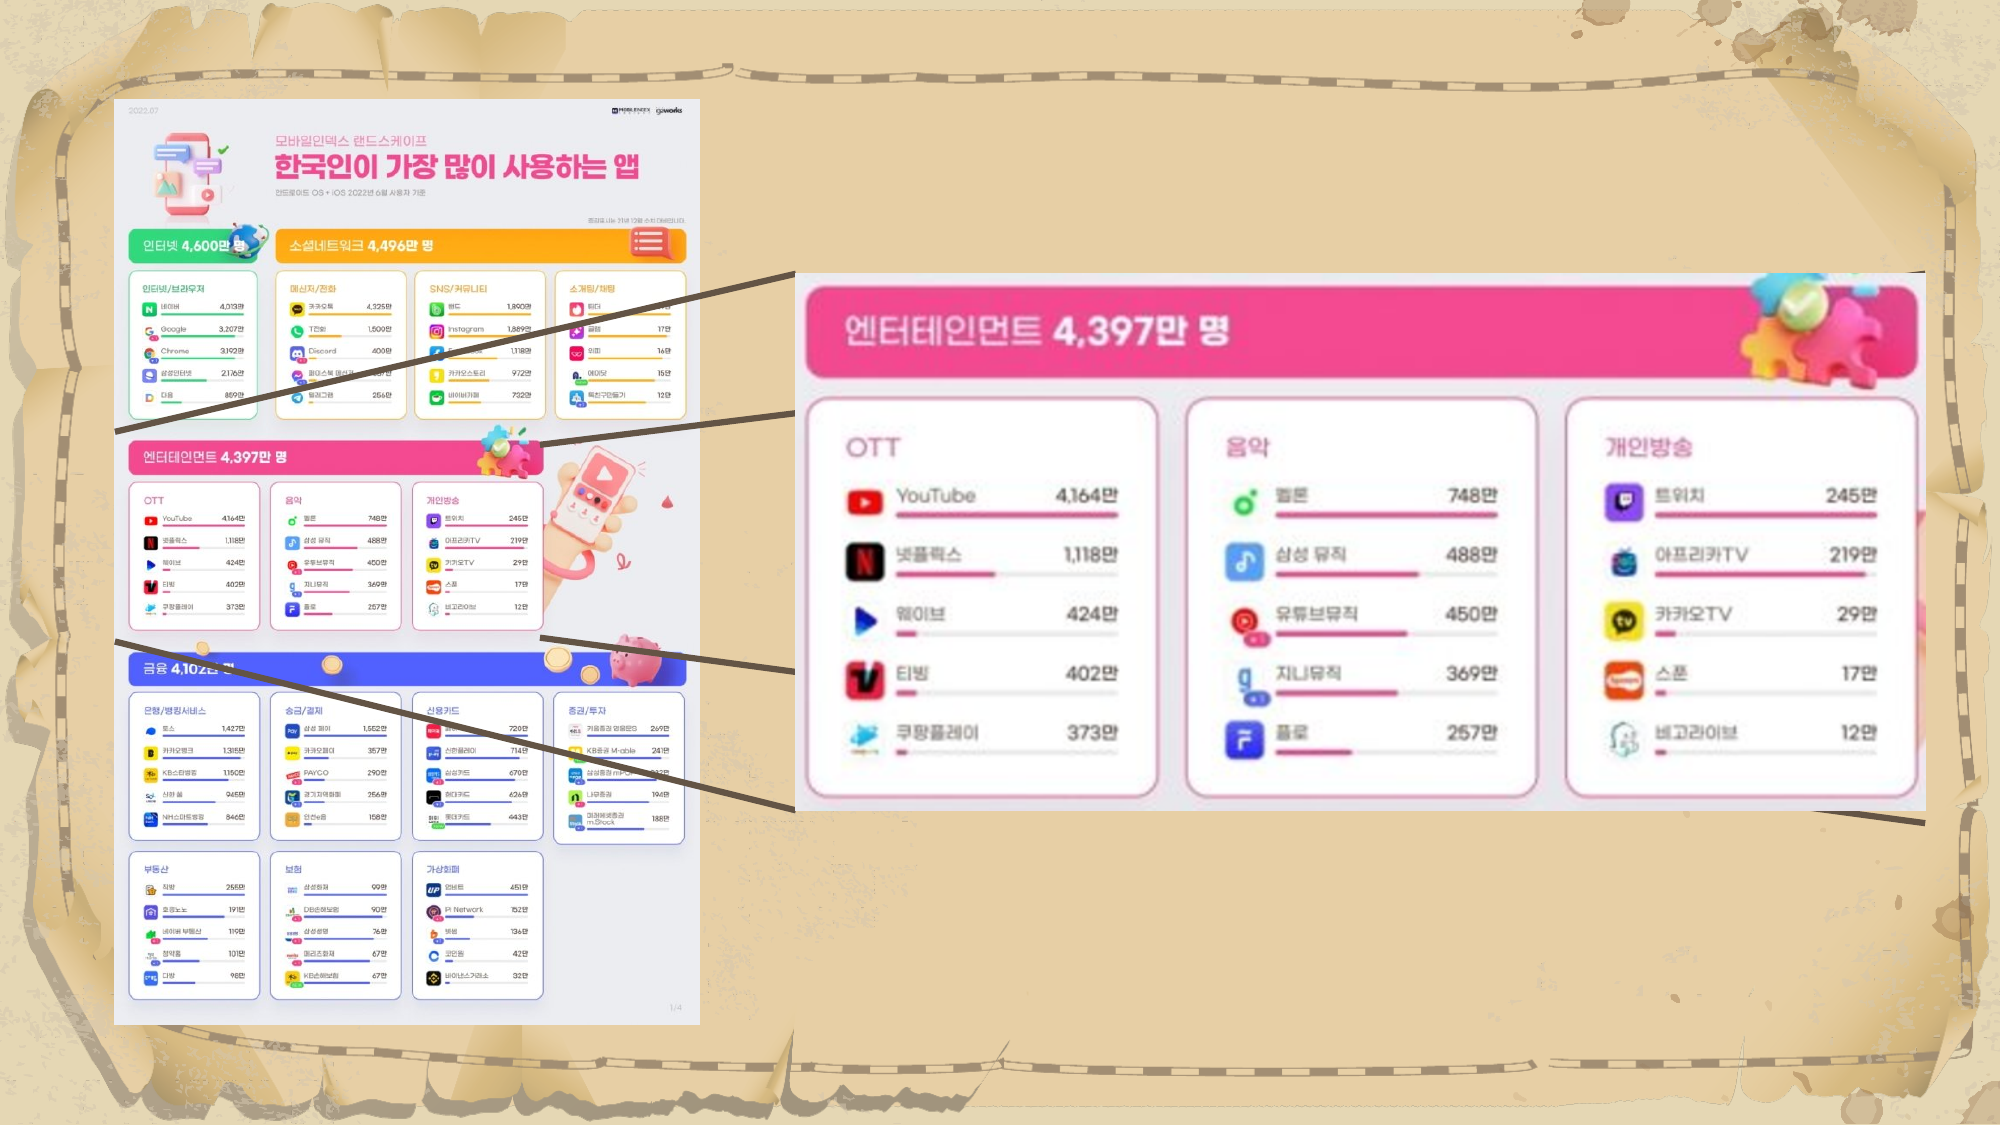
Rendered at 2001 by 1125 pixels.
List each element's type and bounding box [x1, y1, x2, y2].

text_box [539, 637, 1926, 824]
text_box [114, 273, 538, 433]
picture [0, 0, 2000, 1124]
text_box [114, 641, 535, 811]
text_box [539, 273, 794, 446]
